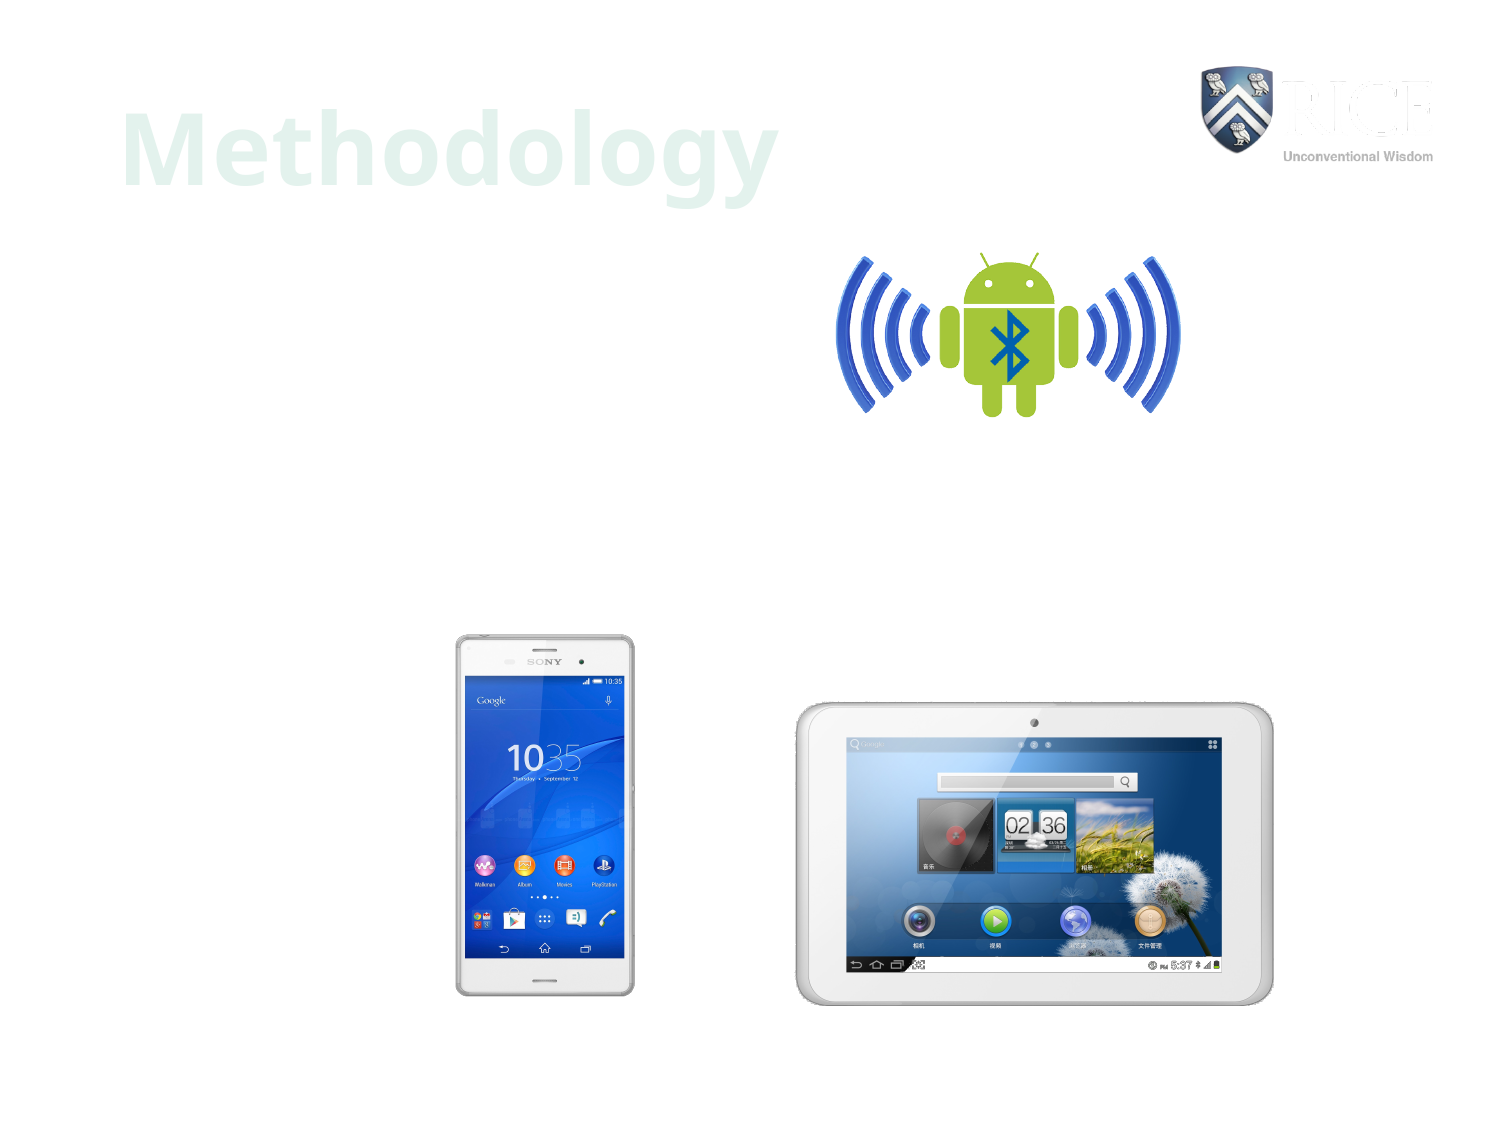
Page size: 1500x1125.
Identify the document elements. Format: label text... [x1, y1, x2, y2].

picture [437, 625, 641, 1006]
picture [1198, 63, 1434, 177]
text_box Methodology [103, 91, 1397, 310]
picture [793, 251, 1225, 418]
picture [793, 700, 1282, 1006]
text_box Platform: Android Device: Smart Phone & Tablet [103, 310, 1397, 1014]
